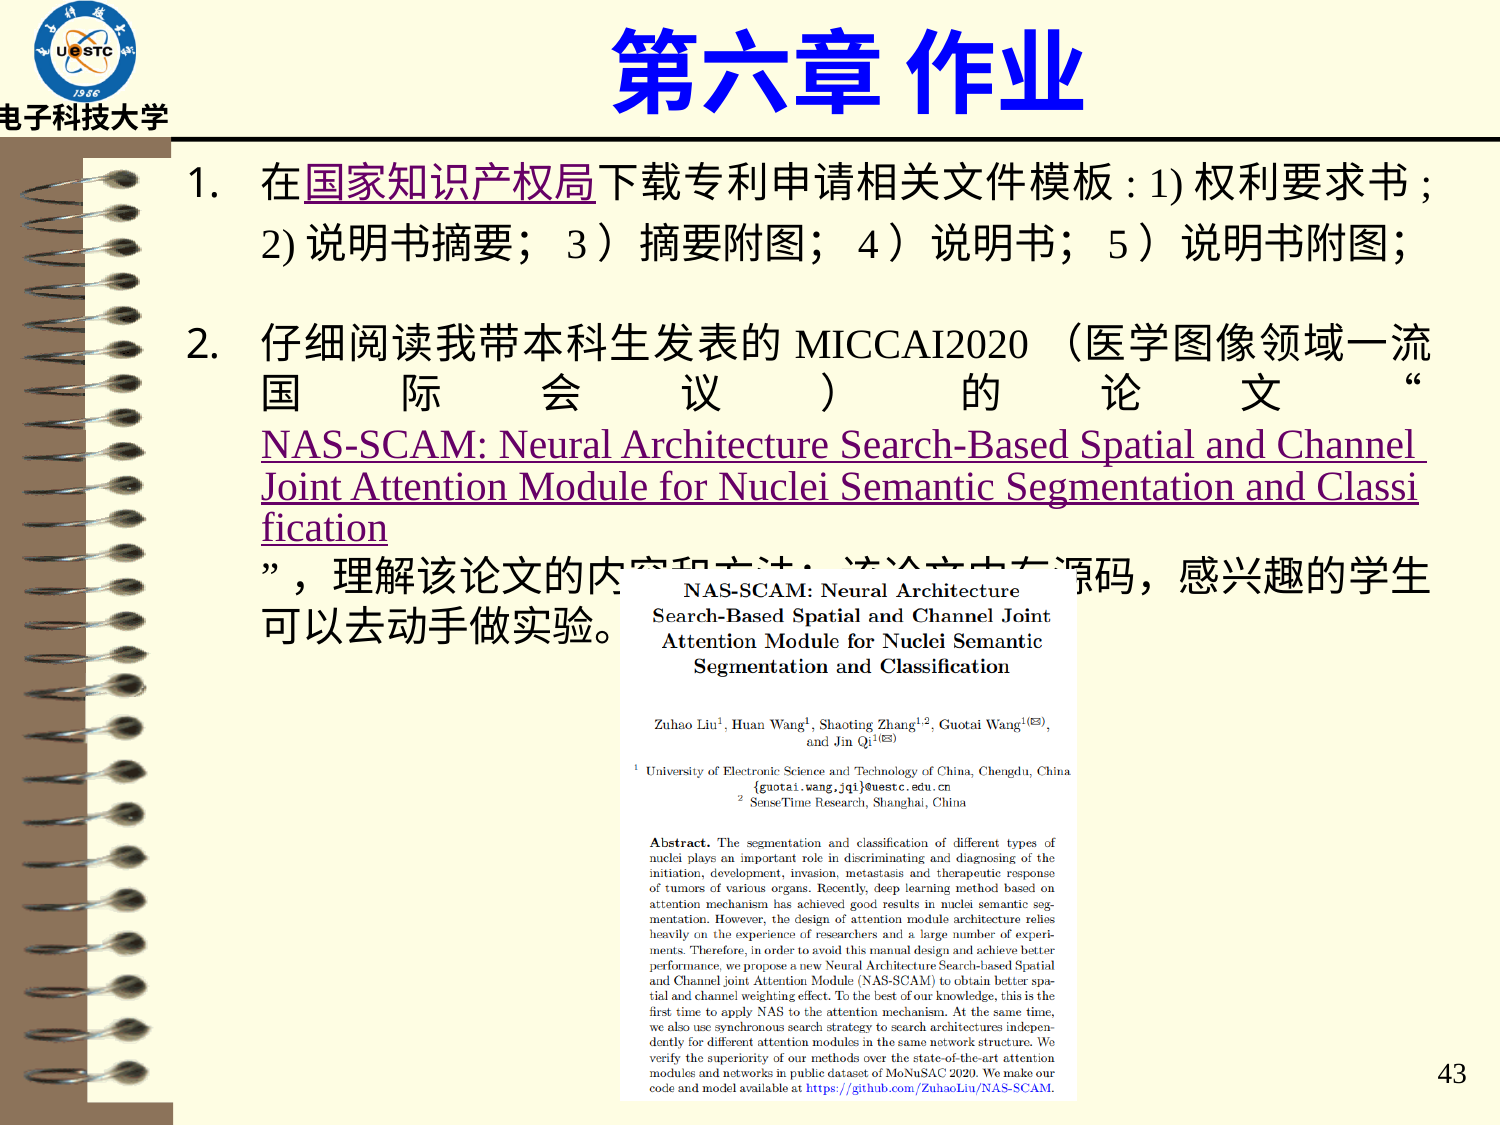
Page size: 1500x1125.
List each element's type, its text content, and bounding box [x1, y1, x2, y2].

text_box 在国家知识产权局下载专利申请相关文件模板: 1)权利要求书; 2)说明书摘要；3）摘要附图；4）说明书；5）说明书附图； 仔细阅读我带本科生发表的MICCAI2020（医学图像领域一流国际会议）的论文“NAS-SCAM: Neural Architecture Search-Based Spatial and Channel Joint Attention Module for Nuclei Semantic Segmentation and Classification”，理解该论文的内容和方法；该论文中有源码，感兴趣的学生可以去动手做实验。 [171, 148, 1447, 574]
slide_number 43 [1169, 1046, 1483, 1123]
picture [34, 0, 136, 103]
picture [0, 137, 174, 1125]
title 第六章 作业 [196, 3, 1500, 138]
picture [620, 569, 1077, 1101]
